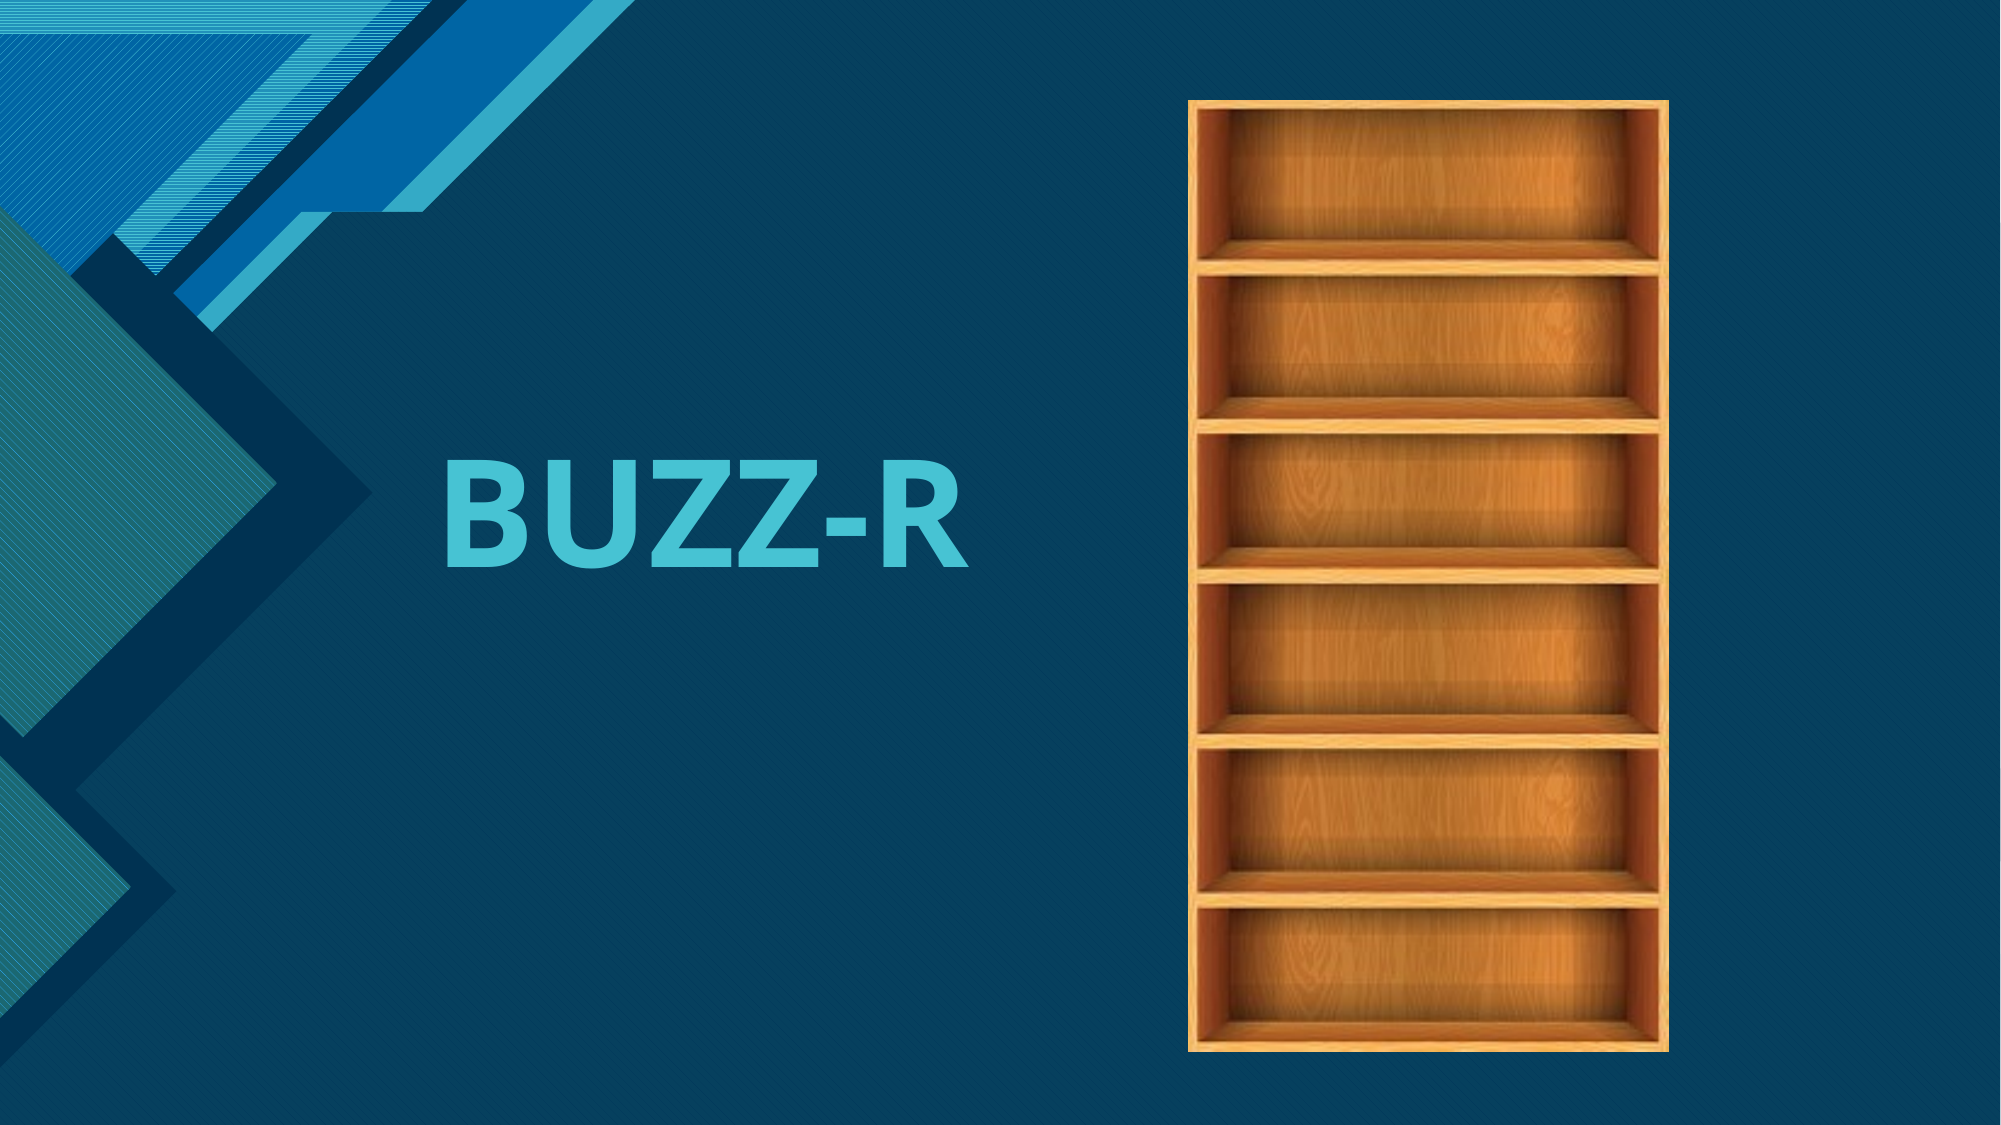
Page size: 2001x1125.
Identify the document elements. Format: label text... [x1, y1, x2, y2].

title BUZZ-R [419, 403, 1188, 608]
picture [1189, 101, 1668, 1051]
